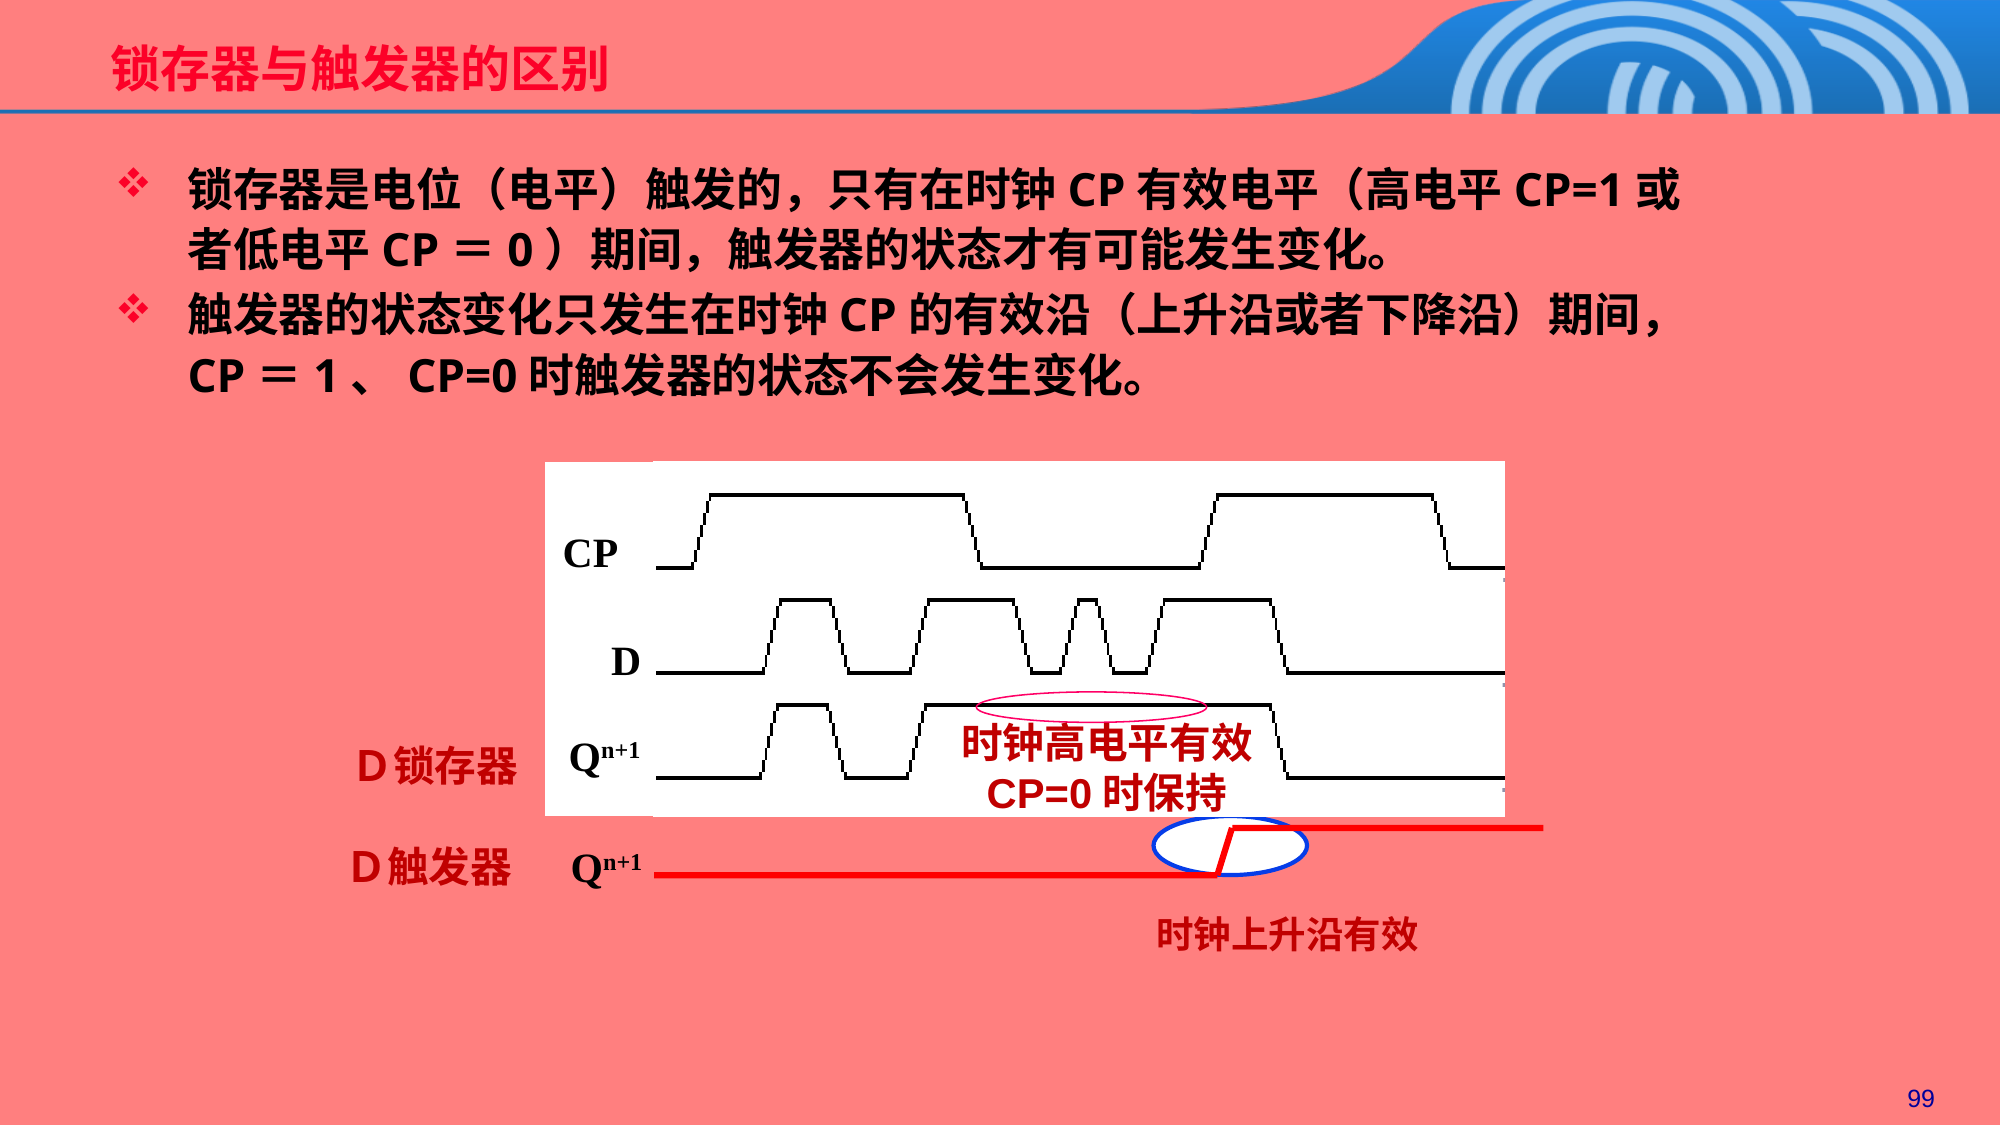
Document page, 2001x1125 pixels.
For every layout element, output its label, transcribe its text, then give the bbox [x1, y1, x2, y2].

text_box 锁存器是电位（电平）触发的，只有在时钟CP有效电平（高电平CP=1或者低电平CP＝0）期间，触发器的状态才有可能发生变化。 触发器的状态变化只发生在时钟CP的有效沿（上升沿或者下降沿）期间，CP＝1、CP=0时触发器的状态不会发生变化。 [100, 147, 1721, 409]
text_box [491, 827, 1544, 900]
text_box Ｄ触发器 [267, 833, 486, 899]
title 锁存器与触发器的区别 [99, 40, 964, 103]
text_box Ｄ锁存器 [273, 732, 542, 798]
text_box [547, 461, 1505, 817]
text_box 时钟上升沿有效 [1141, 908, 1473, 964]
picture [0, 0, 2000, 114]
